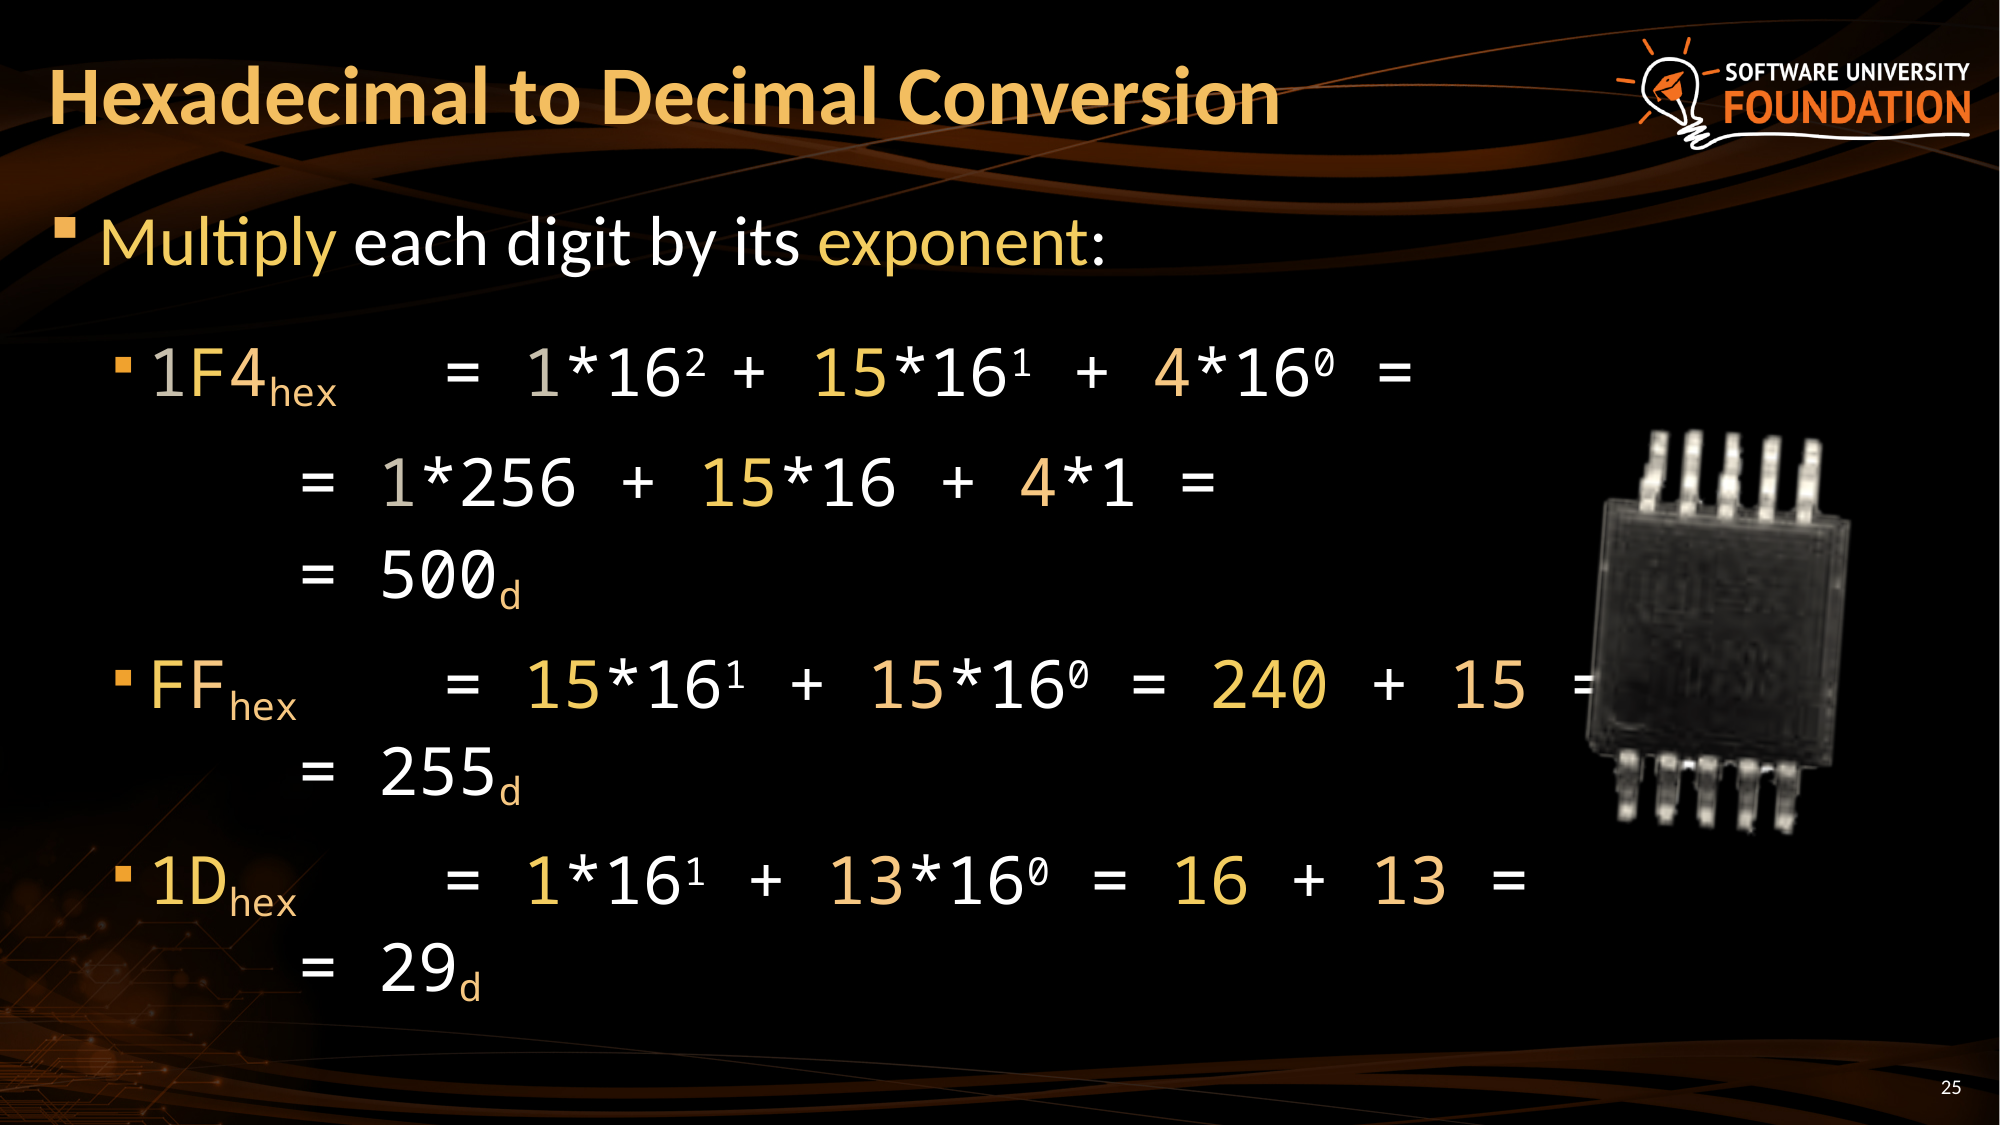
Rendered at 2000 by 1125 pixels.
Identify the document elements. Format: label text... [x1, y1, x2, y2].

slide_number 25 [1897, 1070, 1968, 1103]
picture [0, 0, 2000, 1125]
list Multiply each digit by its exponent: 1F4hex = 1*162 + 15*161 + 4*160 = = 1*256 + 15*16 + 4*1 = = 500d FFhex = 15*161 + 15*160 = 240 + 15 = = 255d 1Dhex = 1*161 + 13*160 = 16 + 13 = = 29d [31, 188, 1968, 1103]
title Hexadecimal to Decimal Conversion [30, 6, 1602, 189]
